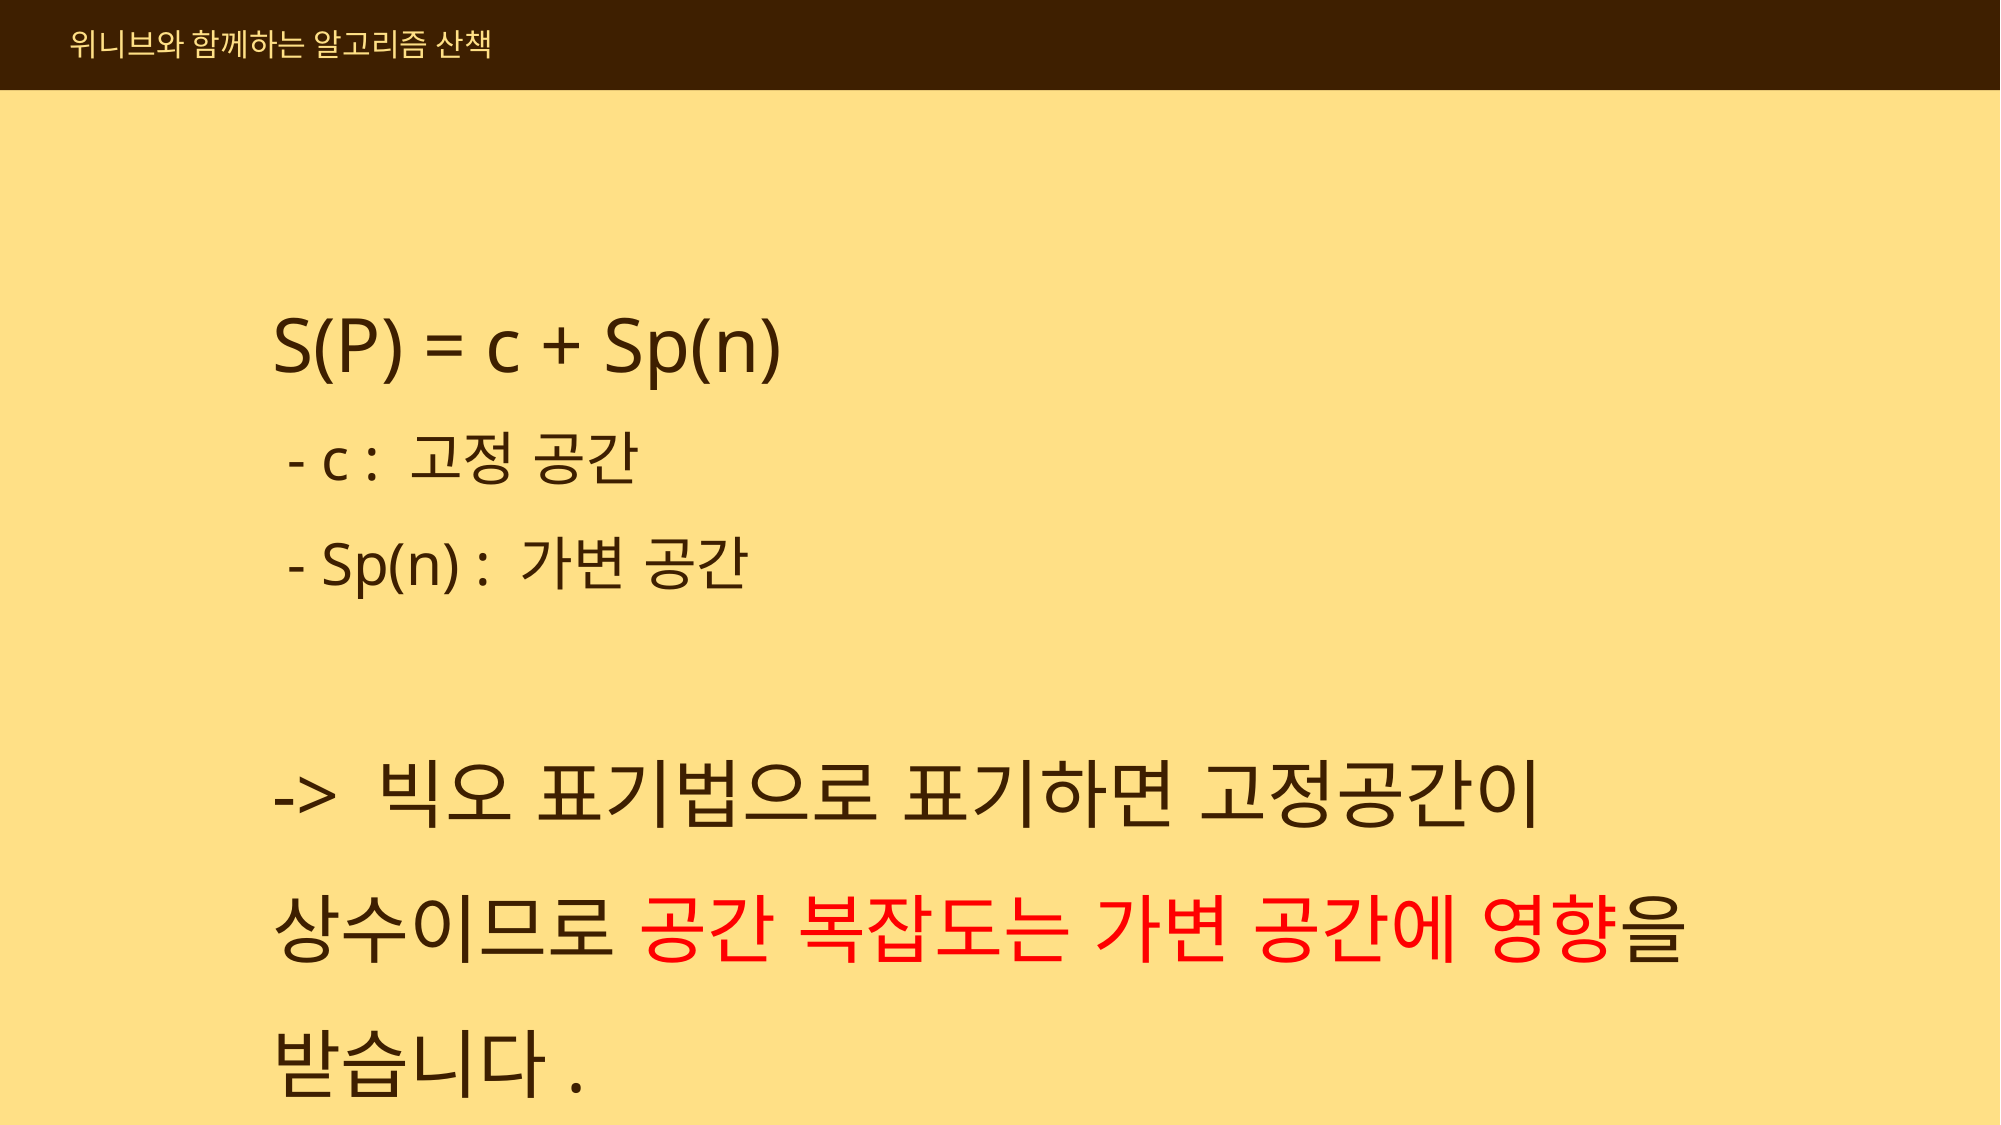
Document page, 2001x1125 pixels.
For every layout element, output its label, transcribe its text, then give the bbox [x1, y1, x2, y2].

text_box S(P) = c + Sp(n) - c : 고정 공간 - Sp(n) : 가변 공간 -> 빅오 표기법으로 표기하면 고정공간이 상수이므로 공간 복잡도는 가변 공간에 영향을 받습니다. [257, 245, 1850, 1115]
text_box [0, 0, 2000, 91]
text_box 위니브와 함께하는 알고리즘 산책 [54, 17, 805, 71]
